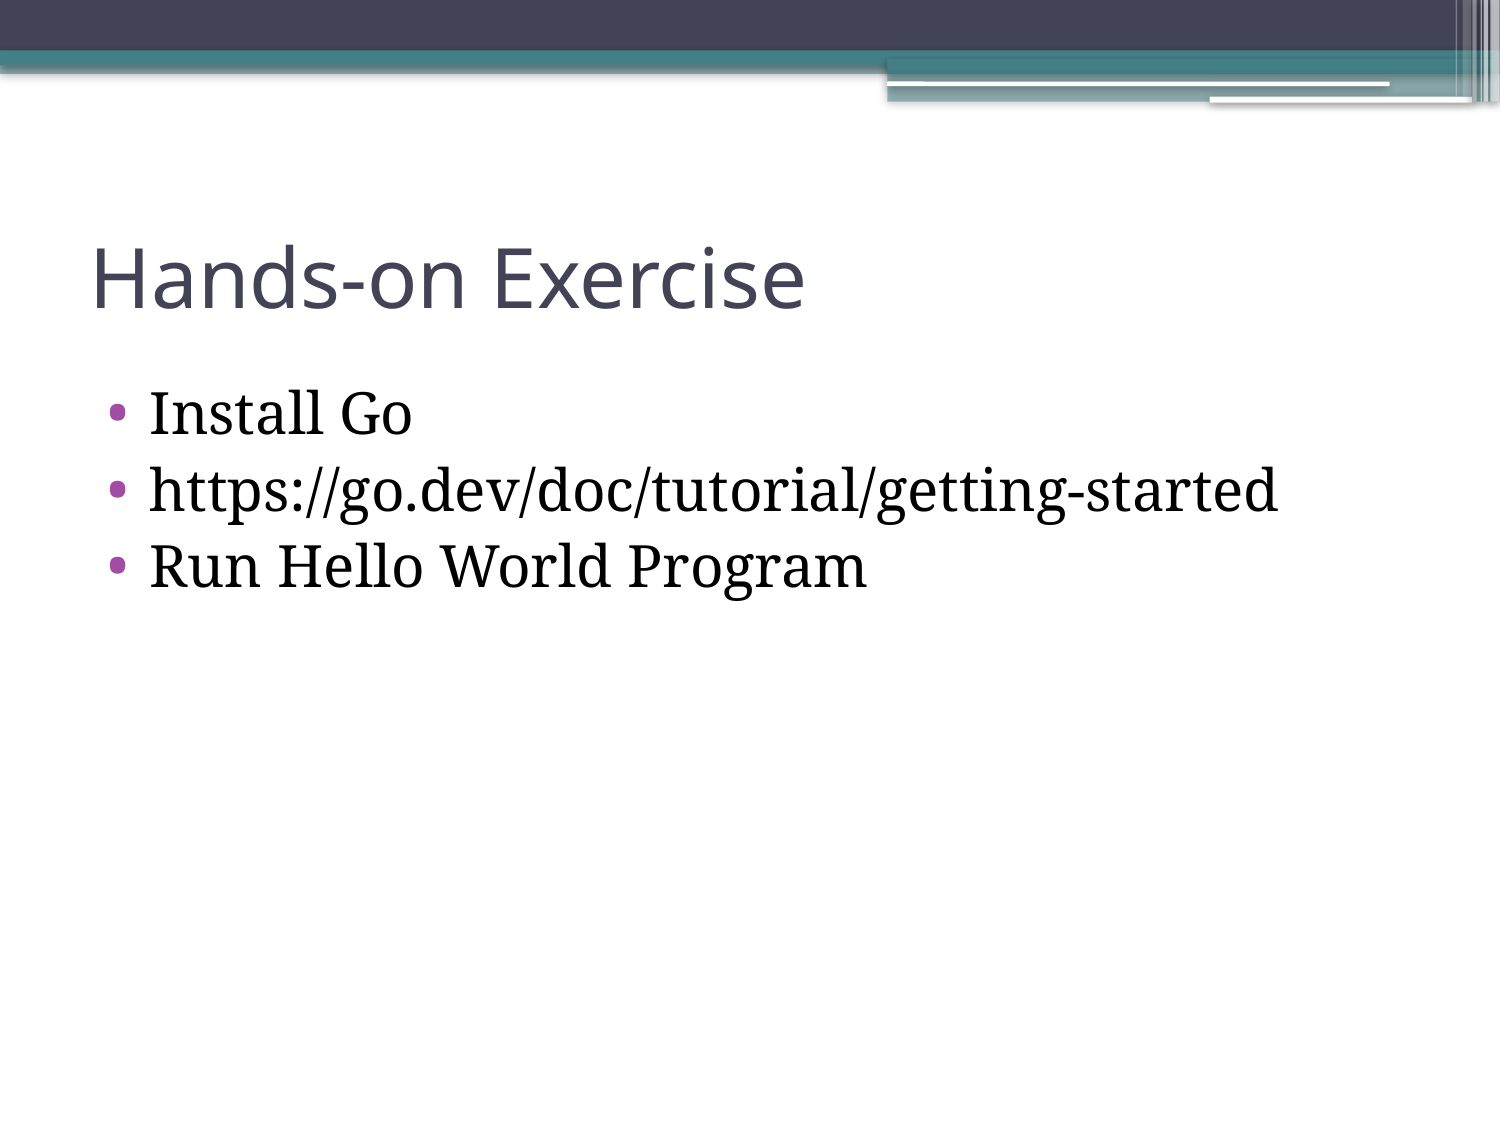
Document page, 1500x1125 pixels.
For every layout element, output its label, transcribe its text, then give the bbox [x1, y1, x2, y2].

list Install Go https://go.dev/doc/tutorial/getting-started Run Hello World Program [75, 368, 1425, 1079]
title Hands-on Exercise [75, 187, 1425, 363]
